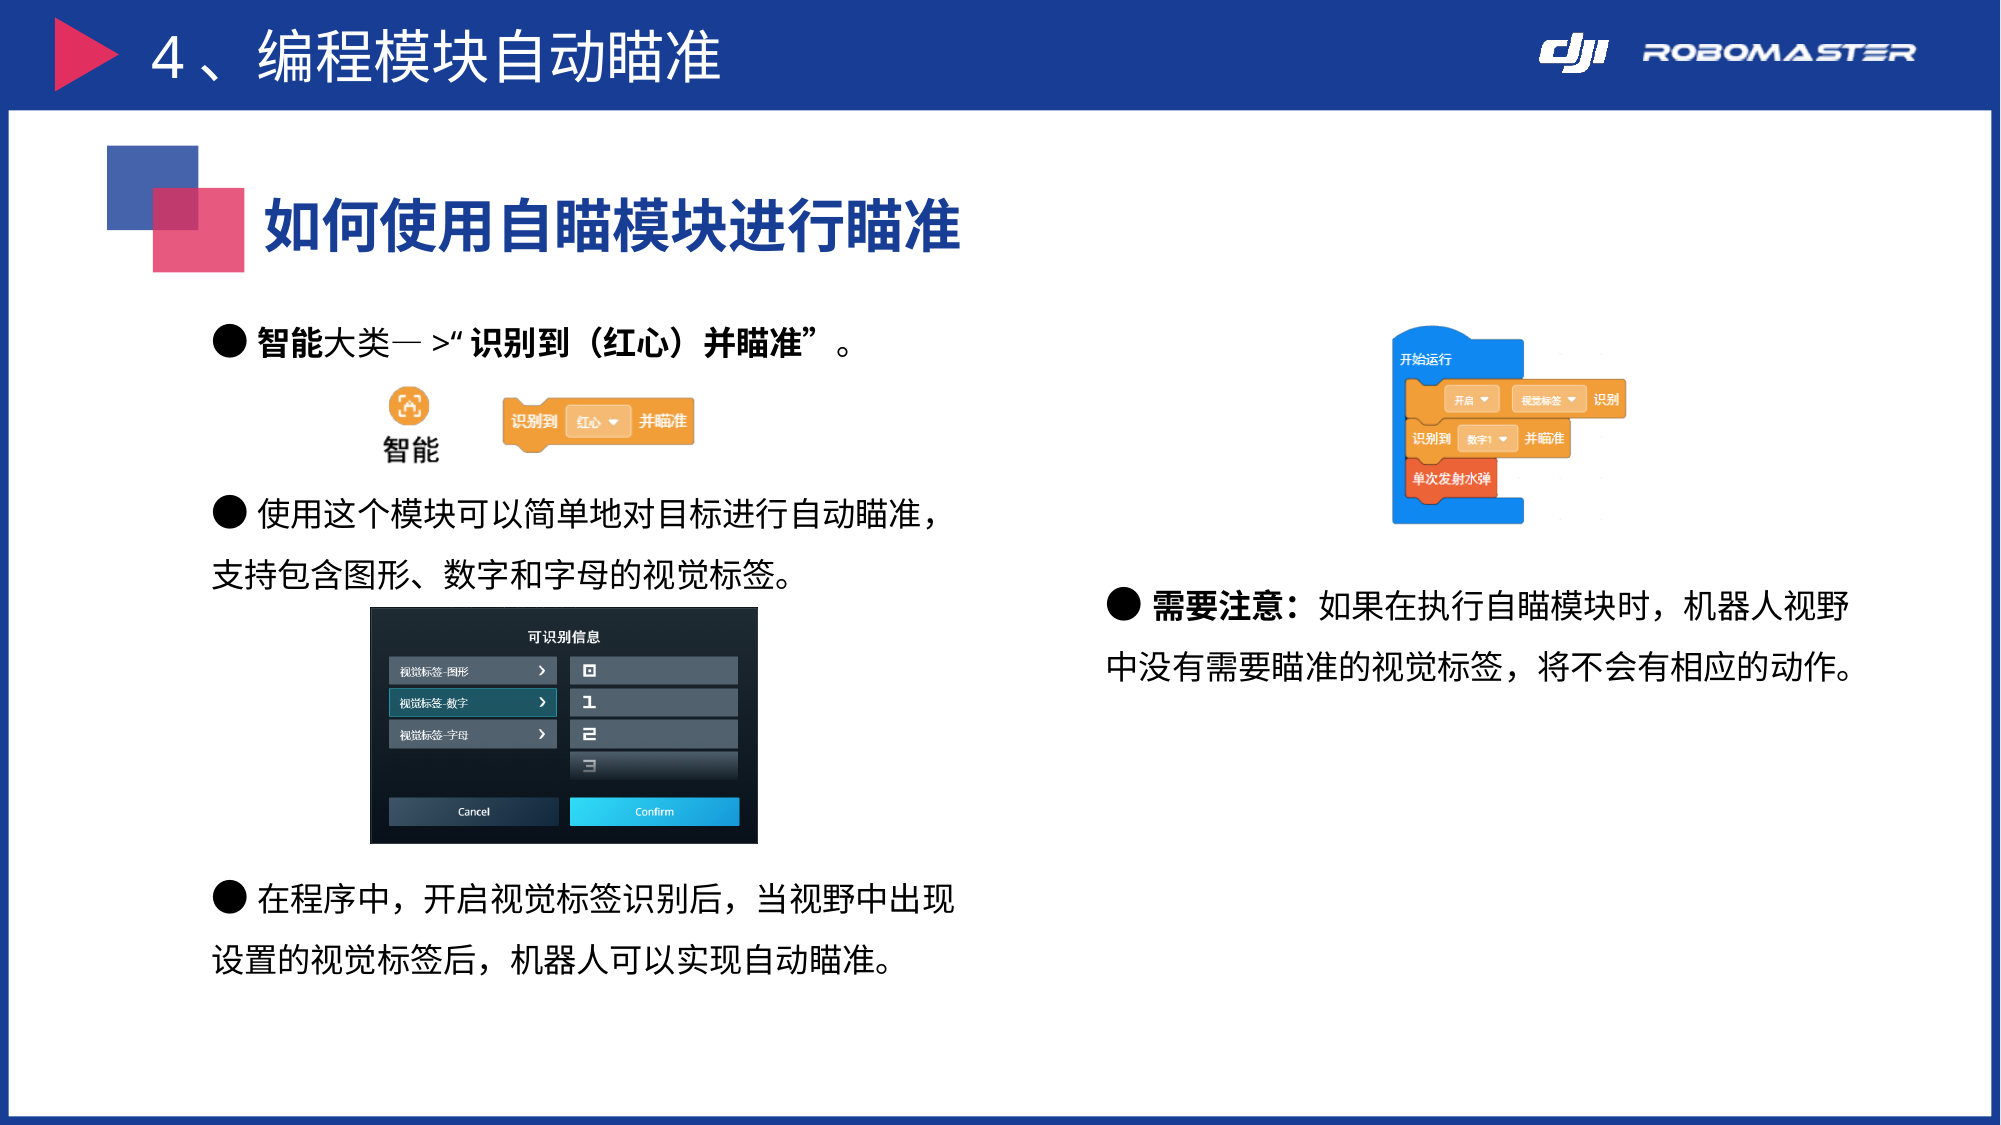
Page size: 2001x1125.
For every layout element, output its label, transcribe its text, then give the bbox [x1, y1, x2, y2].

picture [372, 378, 700, 466]
text_box ●在程序中，开启视觉标签识别后，当视野中出现设置的视觉标签后，机器人可以实现自动瞄准。 [196, 844, 988, 987]
text_box ●智能大类—>“识别到（红心）并瞄准”。 [196, 310, 988, 370]
text_box ●需要注意：如果在执行自瞄模块时，机器人视野中没有需要瞄准的视觉标签，将不会有相应的动作。 [1090, 551, 1883, 694]
picture [1385, 320, 1629, 528]
list 4、编程模块自动瞄准 [136, 0, 1935, 111]
picture [370, 607, 758, 844]
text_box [106, 145, 982, 273]
text_box ●使用这个模块可以简单地对目标进行自动瞄准，支持包含图形、数字和字母的视觉标签。 [196, 459, 988, 602]
